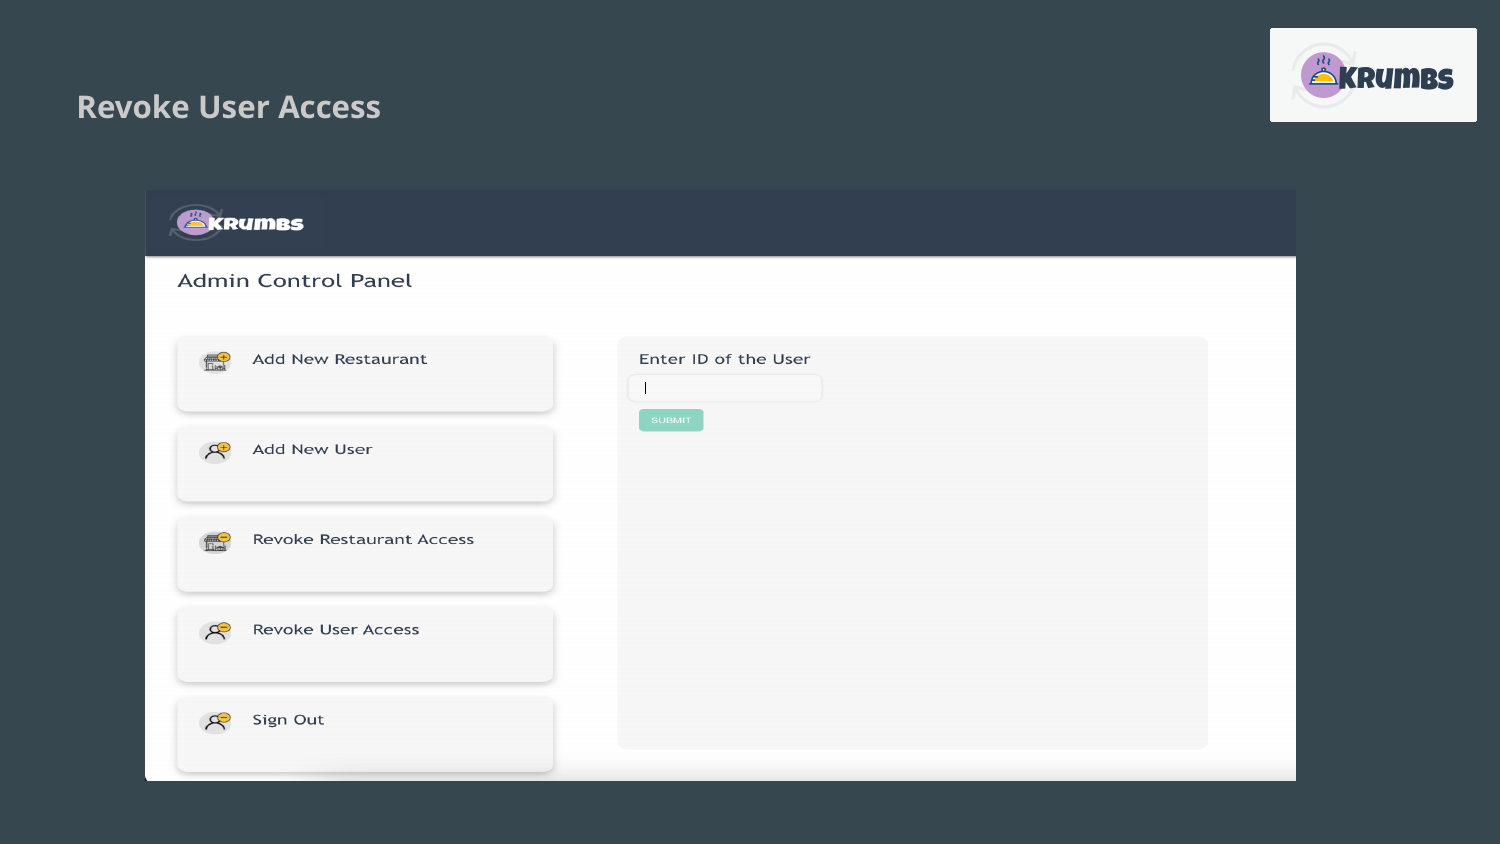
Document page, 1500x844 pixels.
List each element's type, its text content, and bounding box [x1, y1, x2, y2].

picture [145, 190, 1297, 782]
picture [1270, 27, 1477, 123]
list Revoke User Access [61, 67, 1460, 628]
